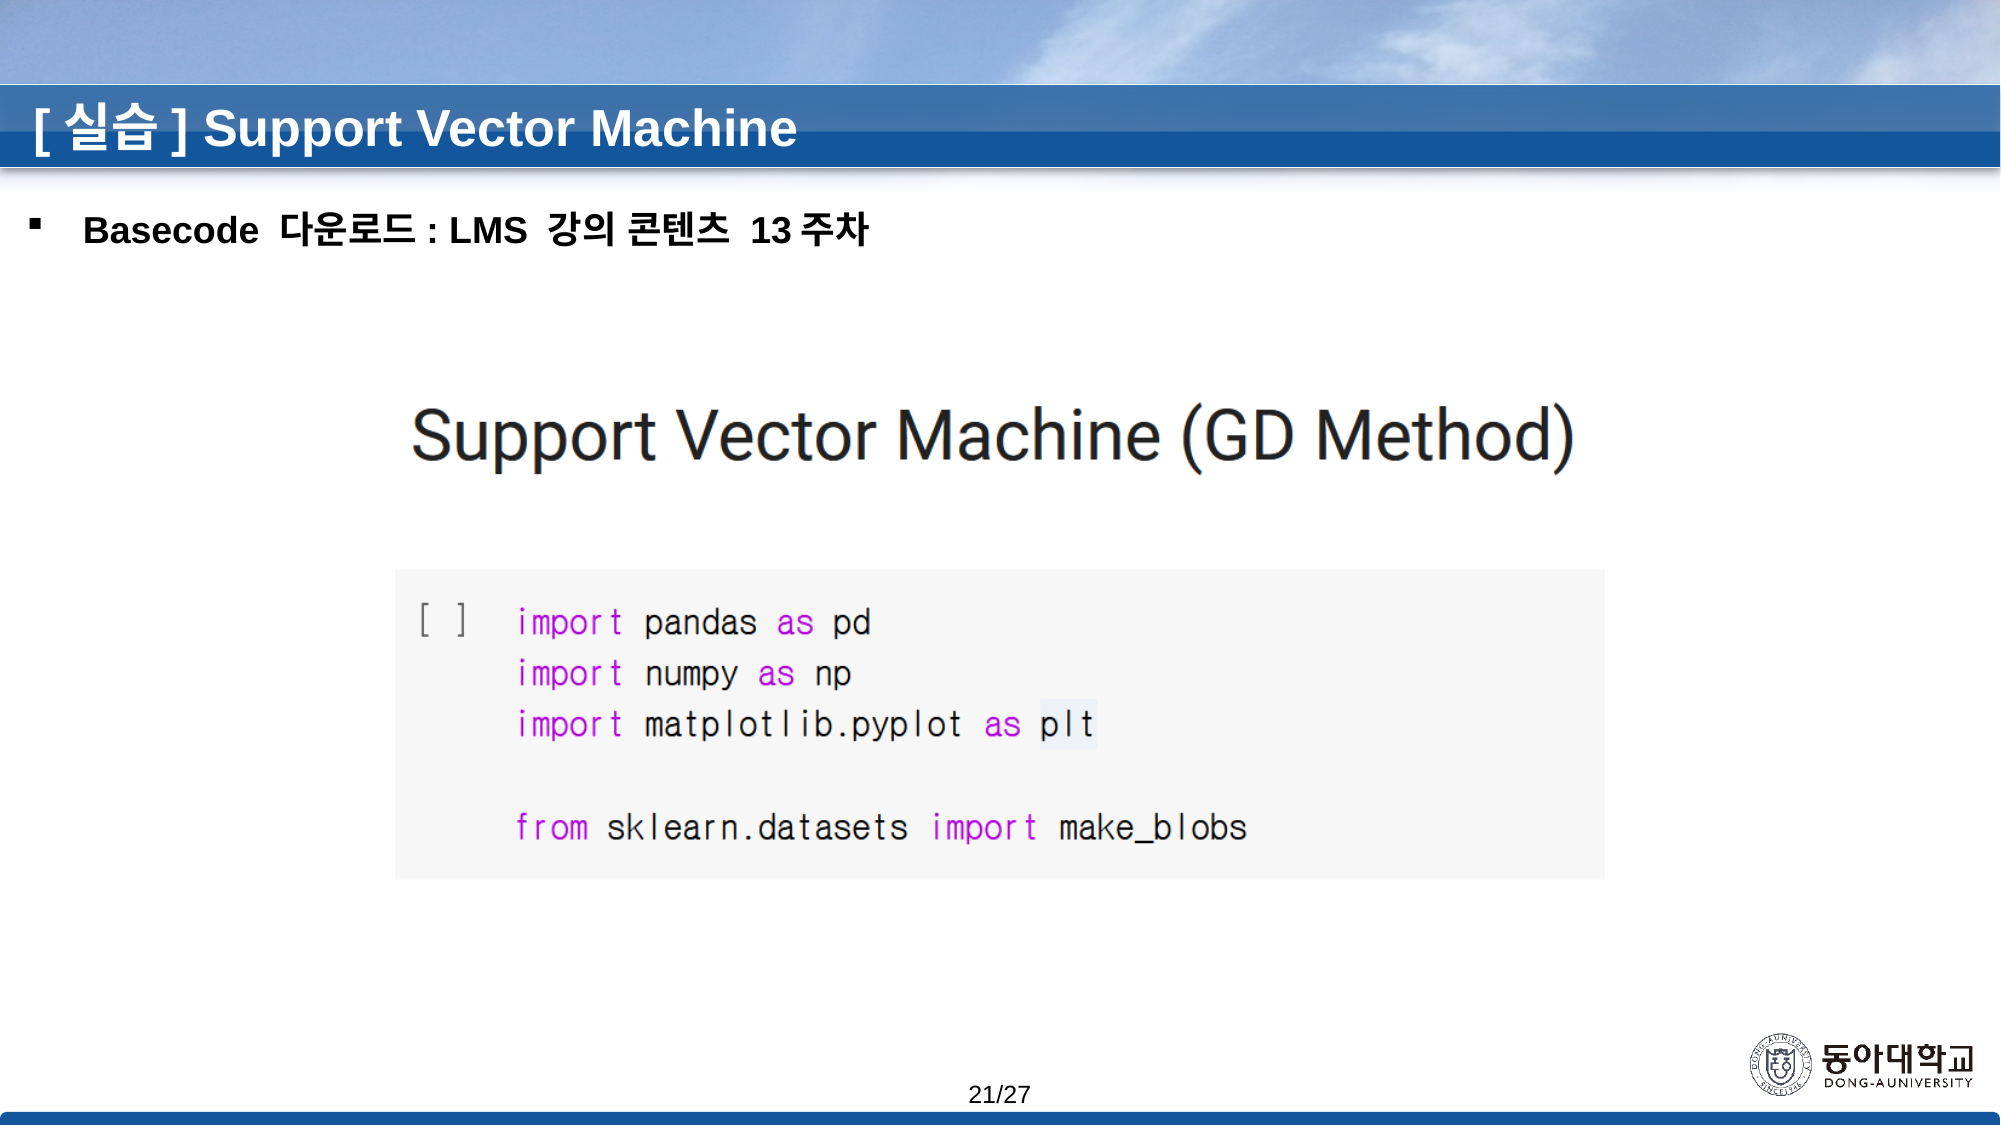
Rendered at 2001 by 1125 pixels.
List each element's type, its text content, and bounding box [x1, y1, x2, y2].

picture [395, 371, 1605, 904]
text_box 2 [0, 0, 2000, 84]
text_box [실습] Support Vector Machine [19, 87, 1870, 165]
picture [1742, 1024, 1983, 1110]
picture [0, 85, 2000, 167]
text_box Basecode 다운로드: LMS 강의 콘텐츠 13주차 [11, 176, 885, 259]
